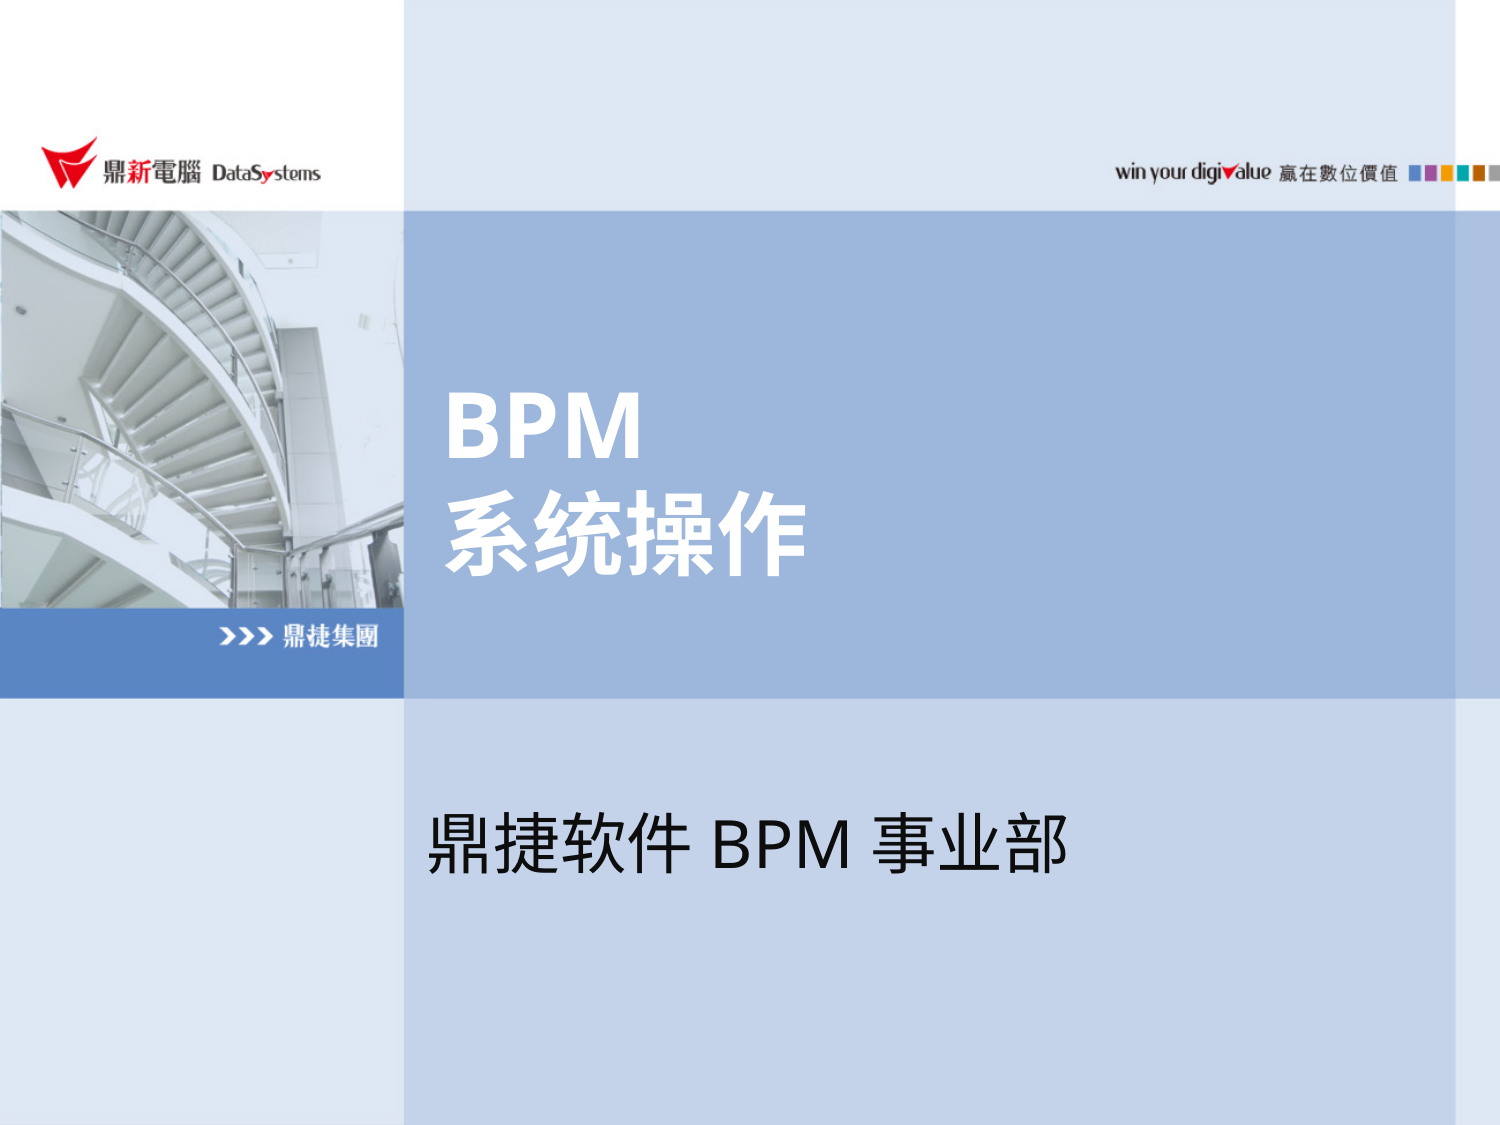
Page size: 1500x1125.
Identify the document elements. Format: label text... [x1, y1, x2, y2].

subtitle 鼎捷软件BPM事业部 [411, 794, 1500, 1033]
picture [0, 0, 1500, 1125]
title BPM 系统操作 [426, 248, 1436, 613]
